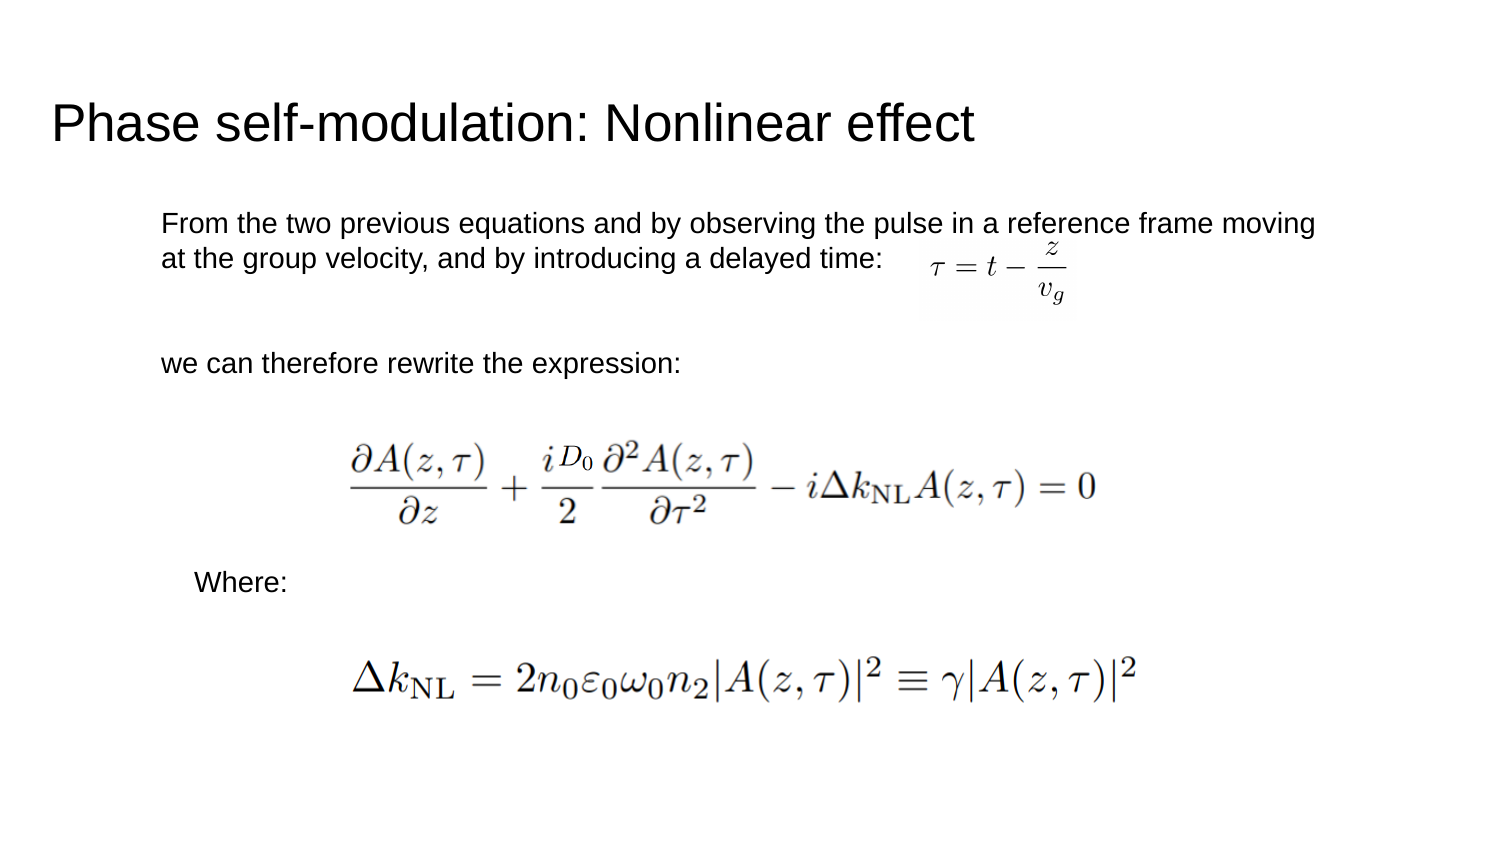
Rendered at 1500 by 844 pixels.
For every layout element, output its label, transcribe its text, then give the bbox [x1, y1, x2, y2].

picture [321, 423, 1110, 542]
text_box From the two previous equations and by observing the pulse in a reference frame moving at the group velocity, and by introducing a delayed time: we can therefore rewrite the expression: [146, 189, 1354, 394]
title Phase self-modulation: Nonlinear effect [51, 72, 1449, 167]
picture [339, 635, 1144, 744]
text_box Where: [179, 548, 315, 614]
picture [919, 238, 1077, 322]
